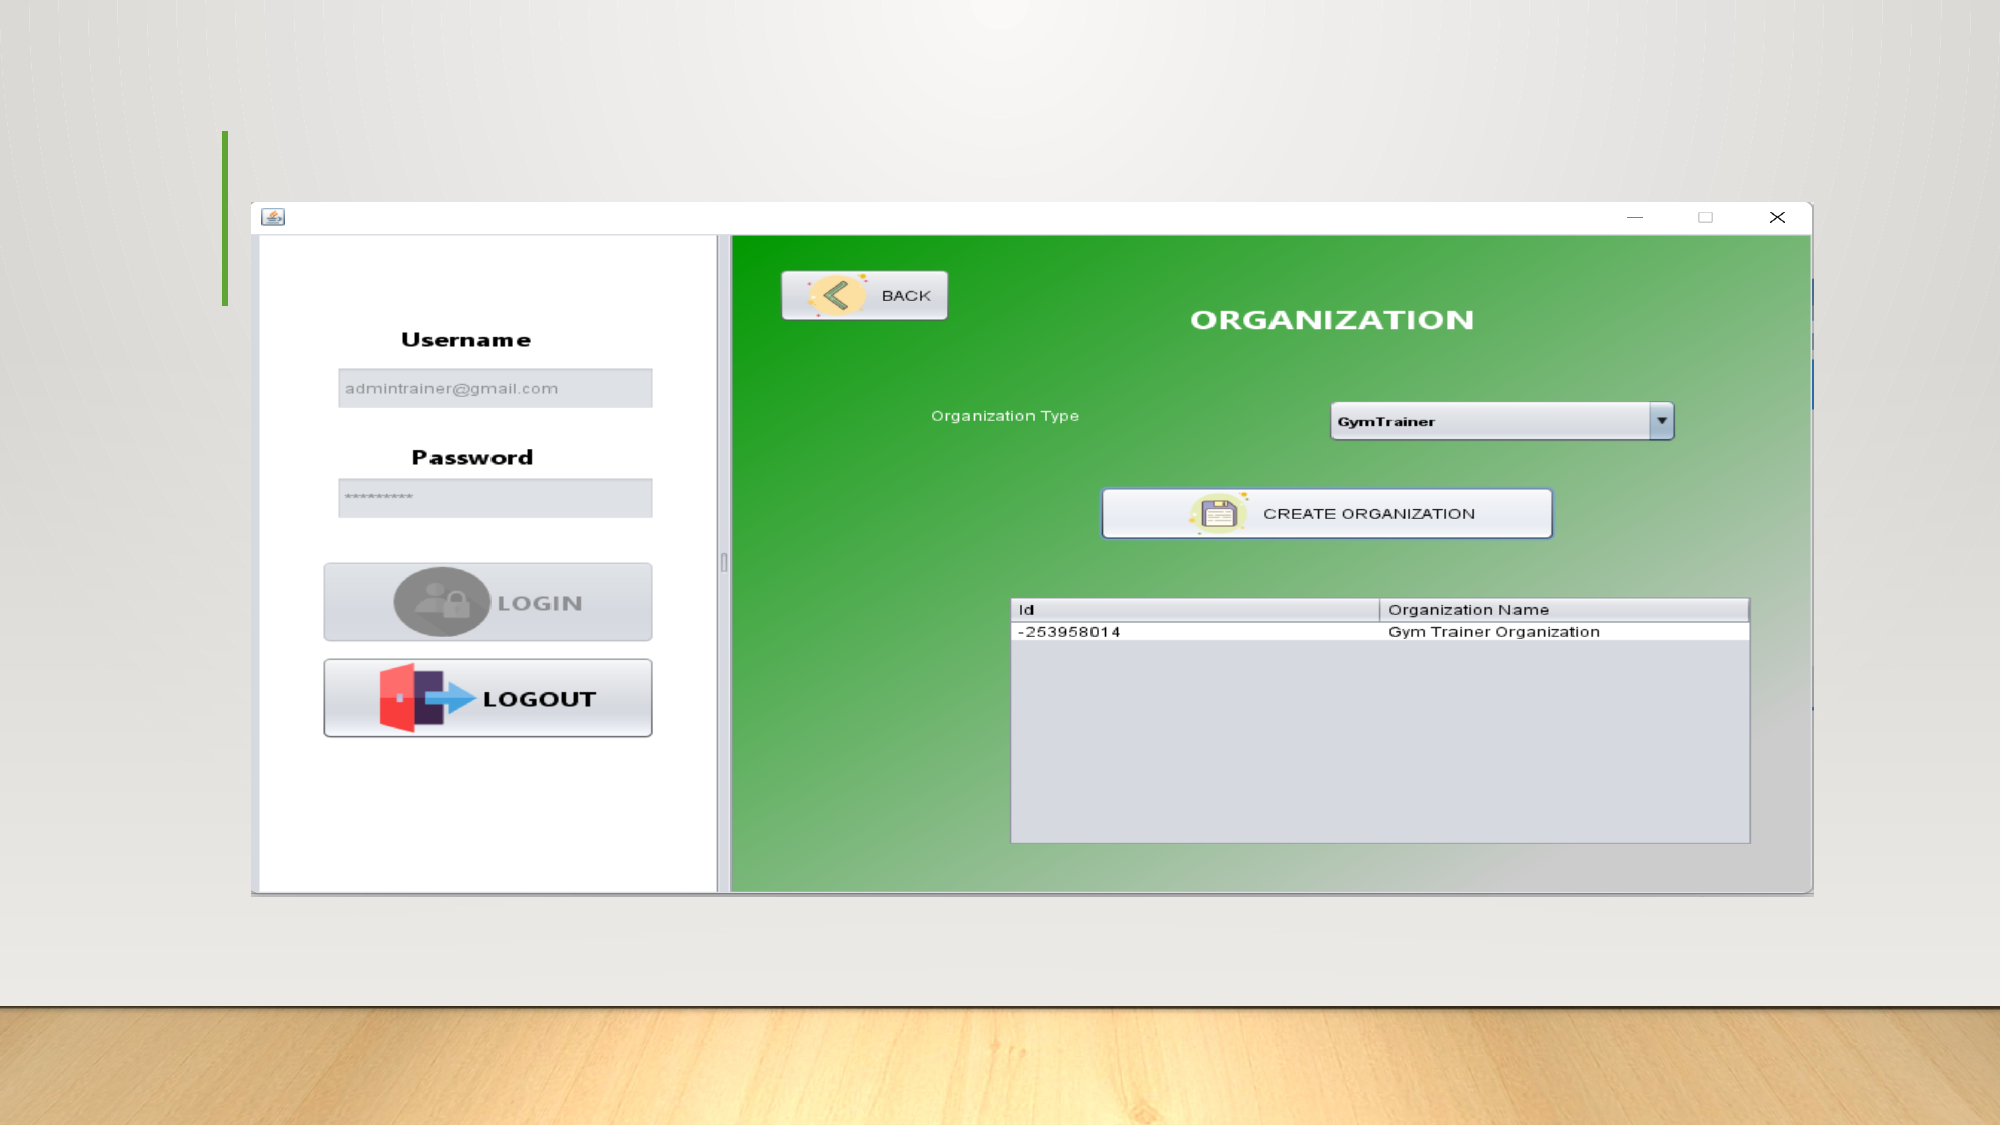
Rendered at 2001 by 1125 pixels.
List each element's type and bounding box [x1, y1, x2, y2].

list [251, 201, 1814, 897]
picture [0, 1006, 2000, 1125]
